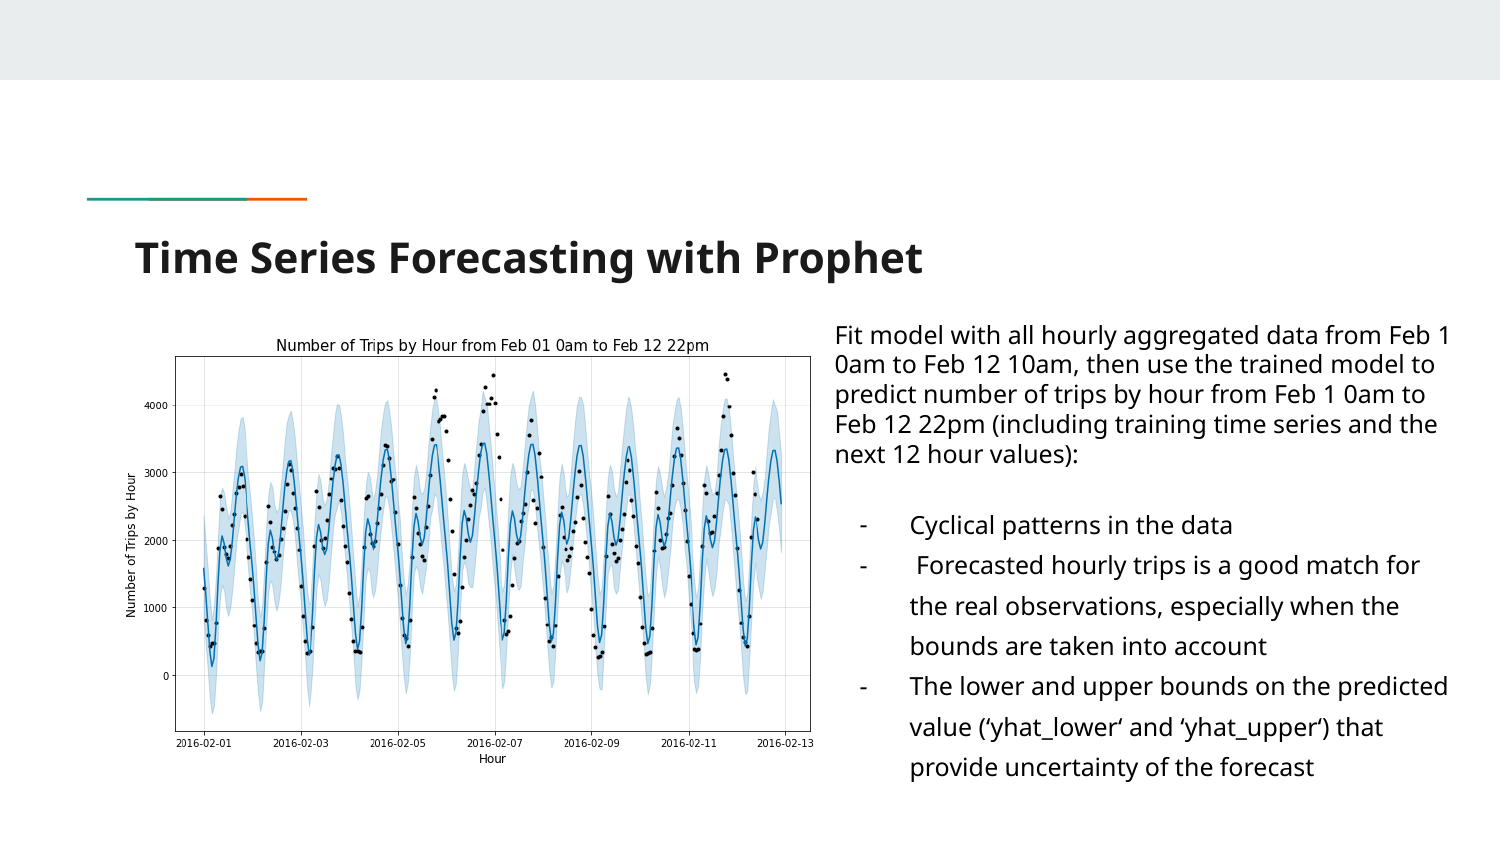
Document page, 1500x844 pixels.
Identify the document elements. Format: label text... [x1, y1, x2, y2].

text_box Fit model with all hourly aggregated data from Feb 1 0am to Feb 12 10am, then use the trained model to predict number of trips by hour from Feb 1 0am to Feb 12 22pm (including training time series and the next 12 hour values): Cyclical patterns in the data Forecasted hourly trips is a good match for the real observations, especially when the bounds are taken into account The lower and upper bounds on the predicted value (‘yhat_lower‘ and ‘yhat_upper‘) that provide uncertainty of the forecast [819, 304, 1480, 827]
title Time Series Forecasting with Prophet [119, 216, 1381, 305]
picture [119, 332, 820, 771]
